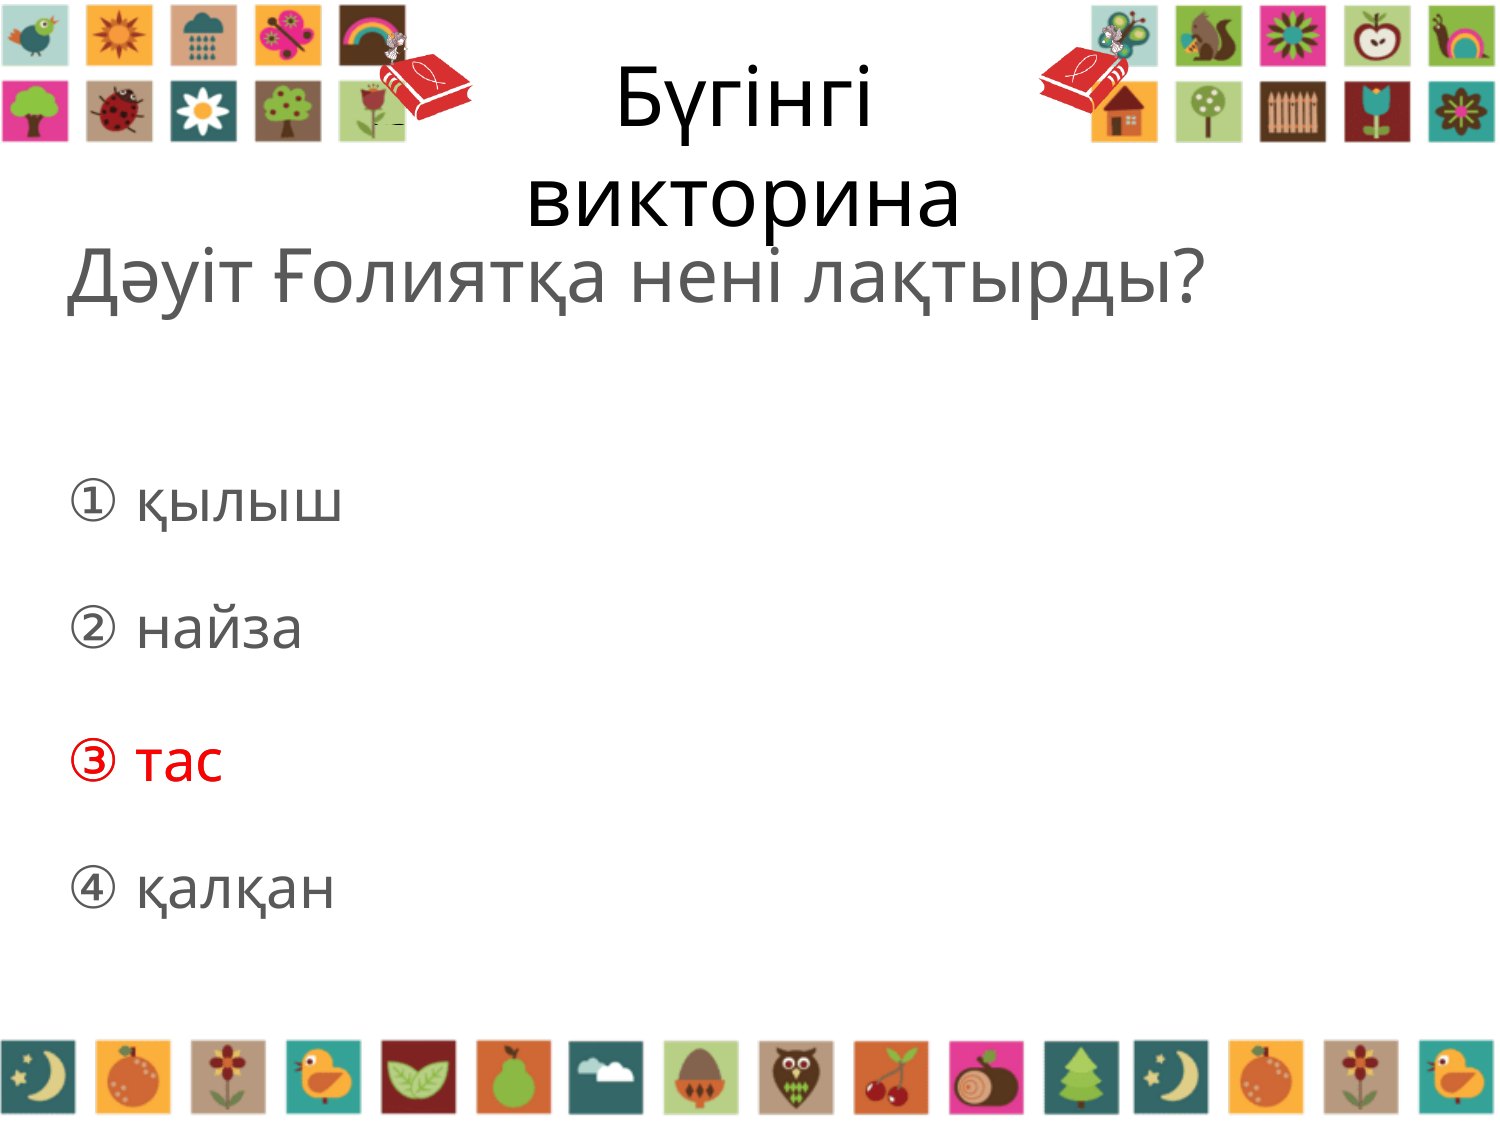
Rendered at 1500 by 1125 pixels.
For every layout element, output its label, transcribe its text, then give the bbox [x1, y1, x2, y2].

picture [0, 3, 505, 150]
text_box ④ қалқан [53, 842, 1483, 928]
text_box ② найза [53, 582, 1436, 668]
text_box ① қылыш [53, 456, 1436, 541]
text_box Дәуіт Ғолиятқа нені лақтырды? [53, 219, 1436, 325]
text_box ③ тас [53, 716, 1483, 801]
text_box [0, 1028, 1500, 1118]
text_box Бүгінгі викторина [411, 35, 1077, 219]
picture [1007, 3, 1500, 150]
